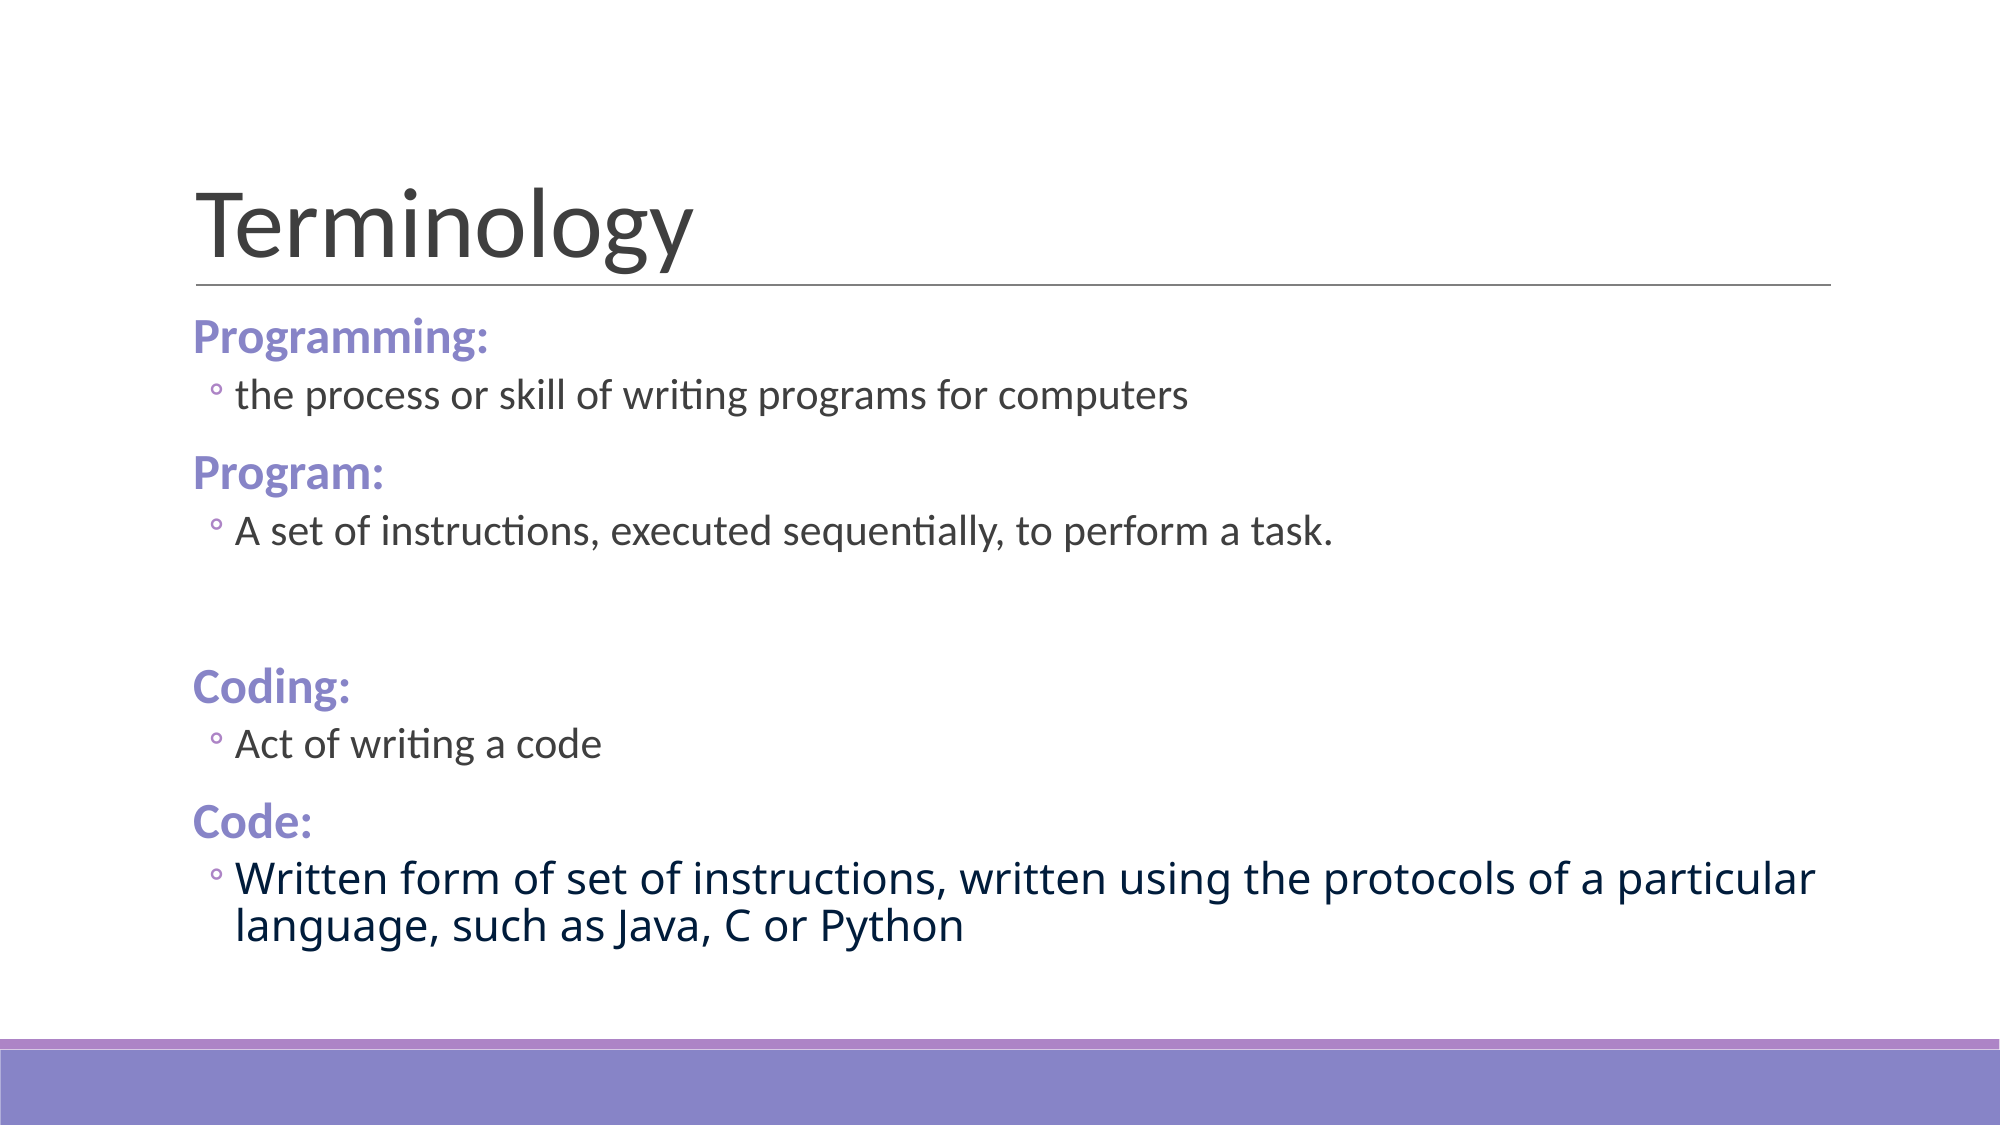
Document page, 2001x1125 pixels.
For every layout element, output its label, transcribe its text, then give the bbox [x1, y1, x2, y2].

title Terminology [180, 47, 1830, 285]
list Programming: the process or skill of writing programs for computers Program: A set of instructions, executed sequentially, to perform a task. Coding: Act of writing a code Code: Written form of set of instructions, written using the protocols of a particular language, such as Java, C or Python [180, 302, 1830, 963]
